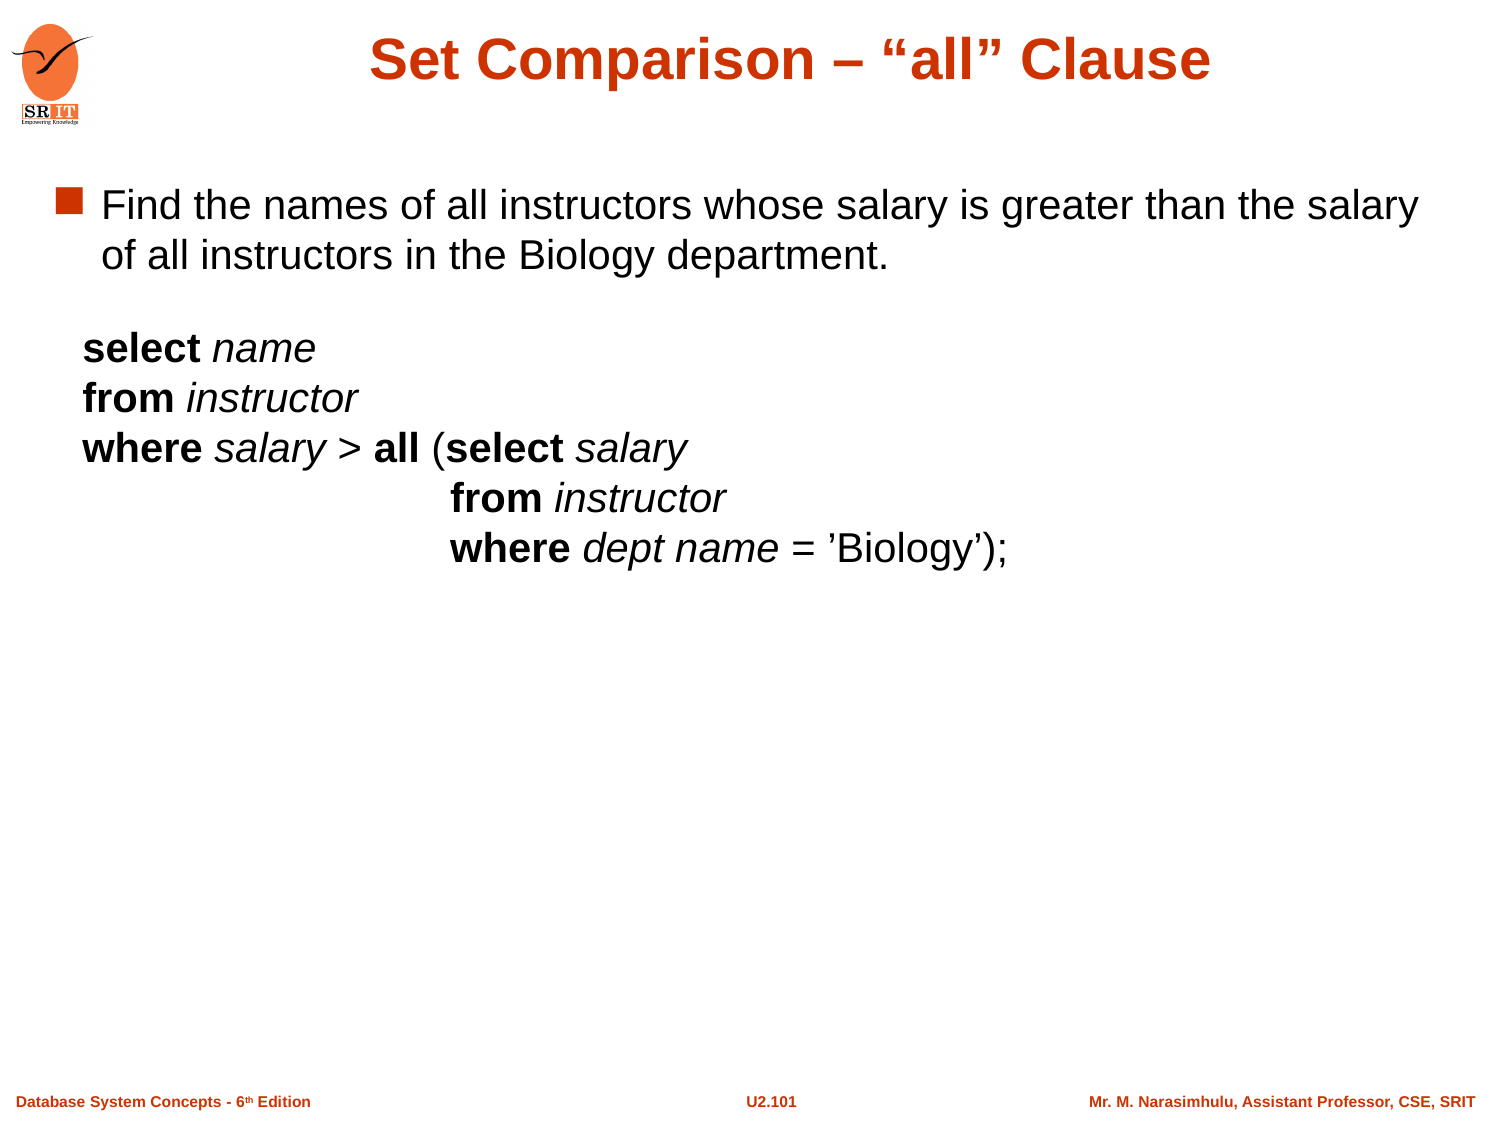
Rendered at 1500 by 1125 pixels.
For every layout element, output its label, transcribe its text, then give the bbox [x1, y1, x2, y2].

list Find the names of all instructors whose salary is greater than the salary of all instructors in the Biology department. [43, 170, 1437, 291]
picture [11, 19, 93, 128]
title Set Comparison – “all” Clause [101, 23, 1481, 100]
text_box select name from instructor where salary > all (select salary from instructor where dept name = ’Biology’); [67, 313, 1452, 578]
